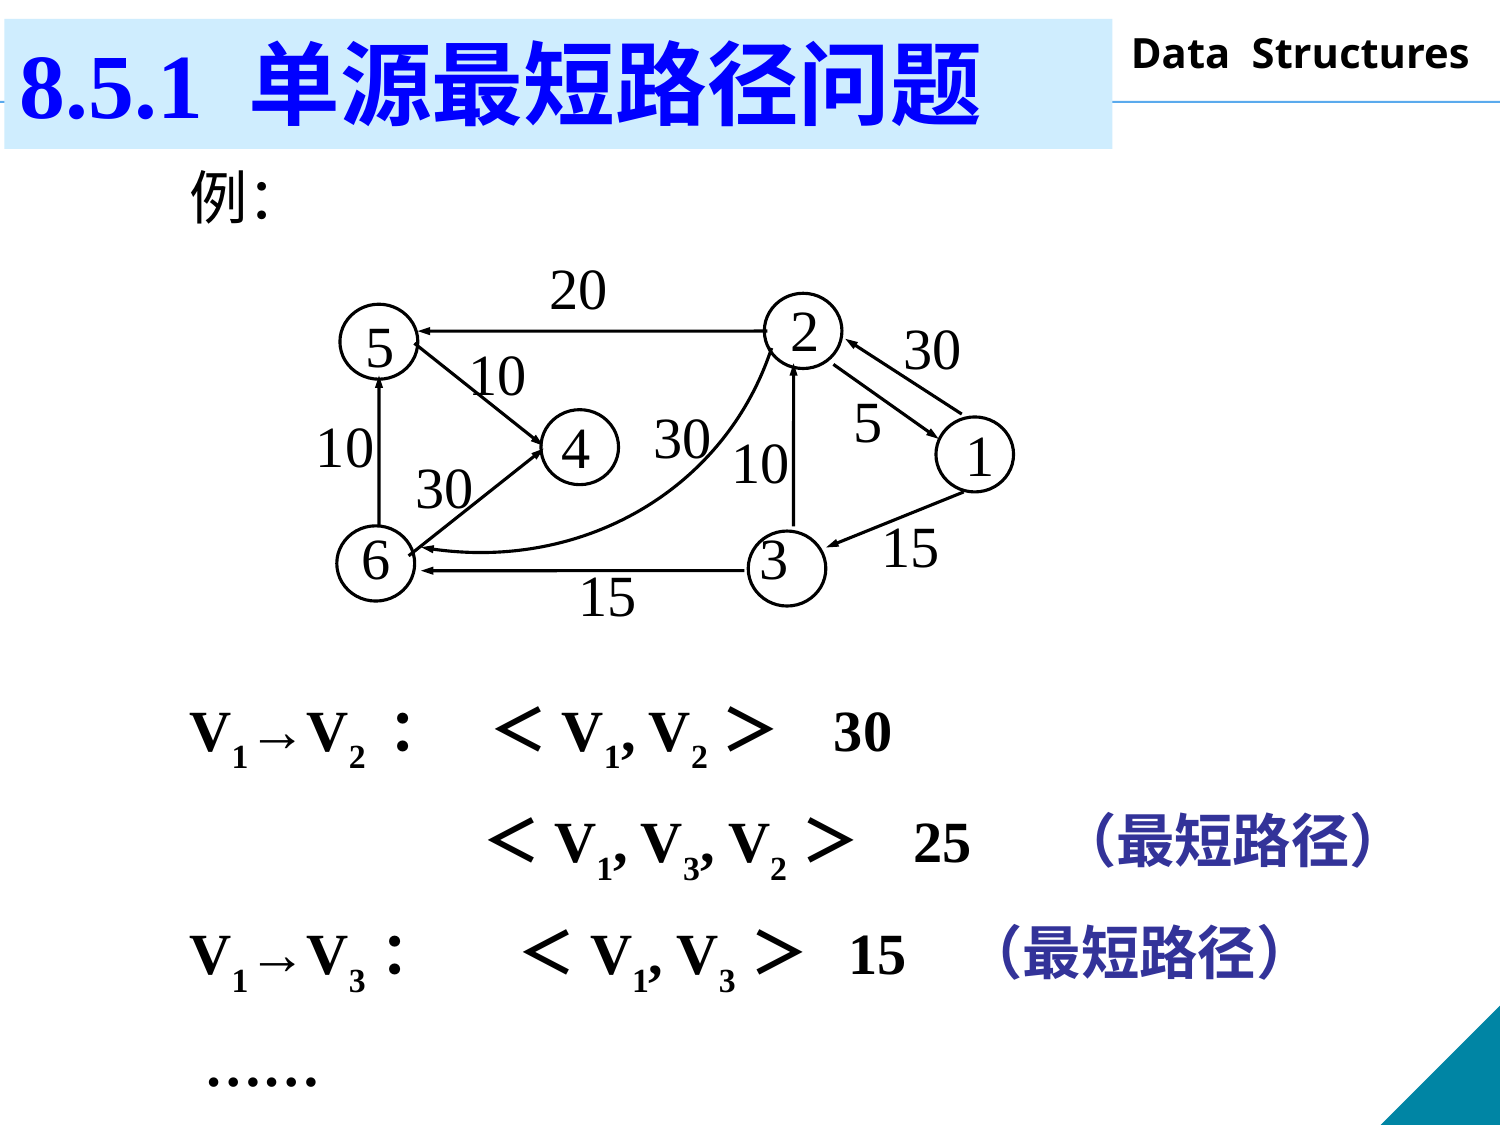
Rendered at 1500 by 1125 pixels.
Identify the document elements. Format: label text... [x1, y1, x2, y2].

text_box V1→V2 ： ＜V1, V2＞ 30 ＜V1, V3, V2＞ 25 （最短路径） V1→V3： ＜V1, V3＞ 15 （最短路径） …… [174, 685, 1425, 1106]
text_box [301, 243, 1014, 627]
list 8.5.1 单源最短路径问题 例： [4, 19, 1380, 345]
